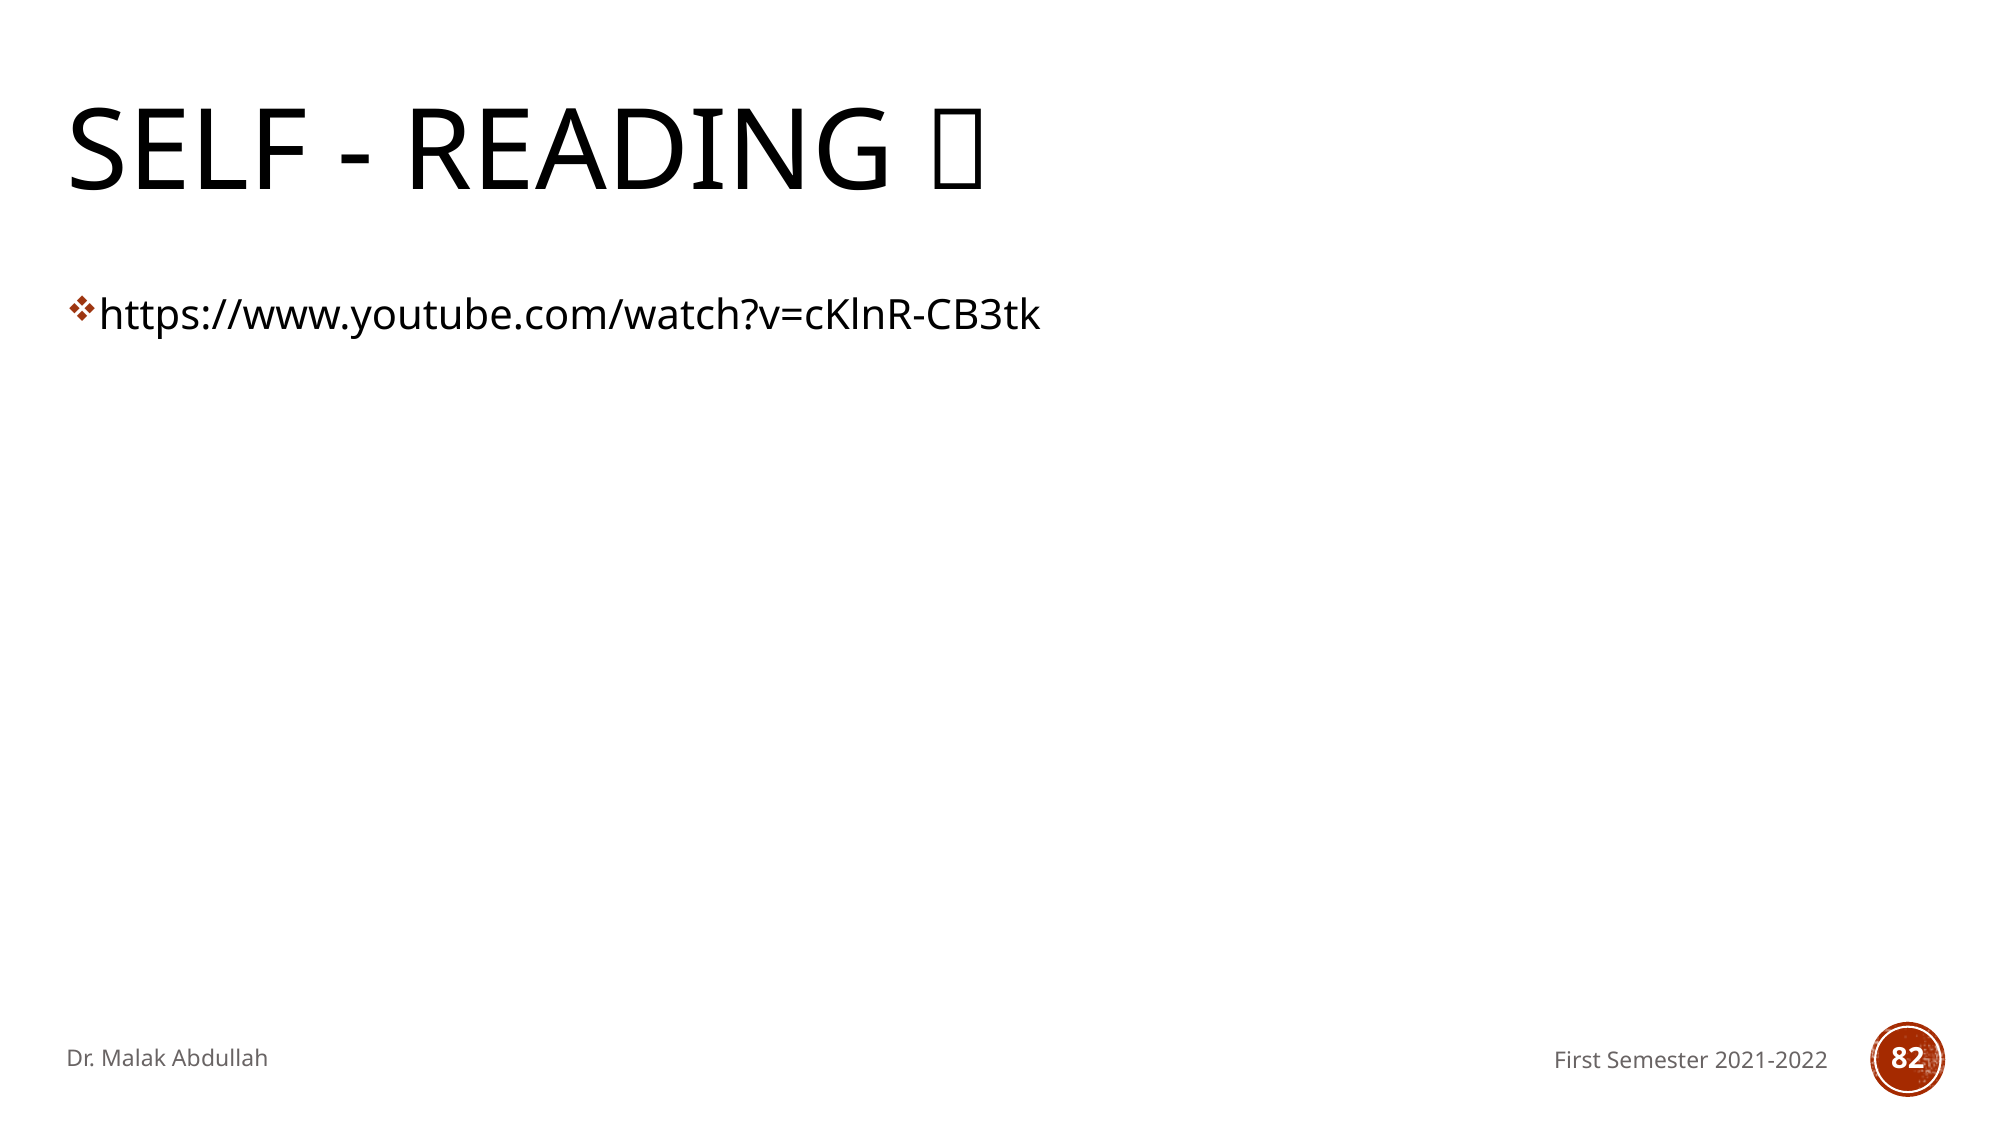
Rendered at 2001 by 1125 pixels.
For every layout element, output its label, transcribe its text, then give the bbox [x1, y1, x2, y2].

slide_number 82 [1855, 1028, 1961, 1089]
slide_number First Semester 2021-2022 [1306, 1028, 1844, 1089]
list https://www.youtube.com/watch?v=cKlnR-CB3tk [51, 285, 1920, 1013]
footer Dr. Malak Abdullah [51, 1028, 1217, 1089]
title Self - reading  [51, 49, 1920, 258]
